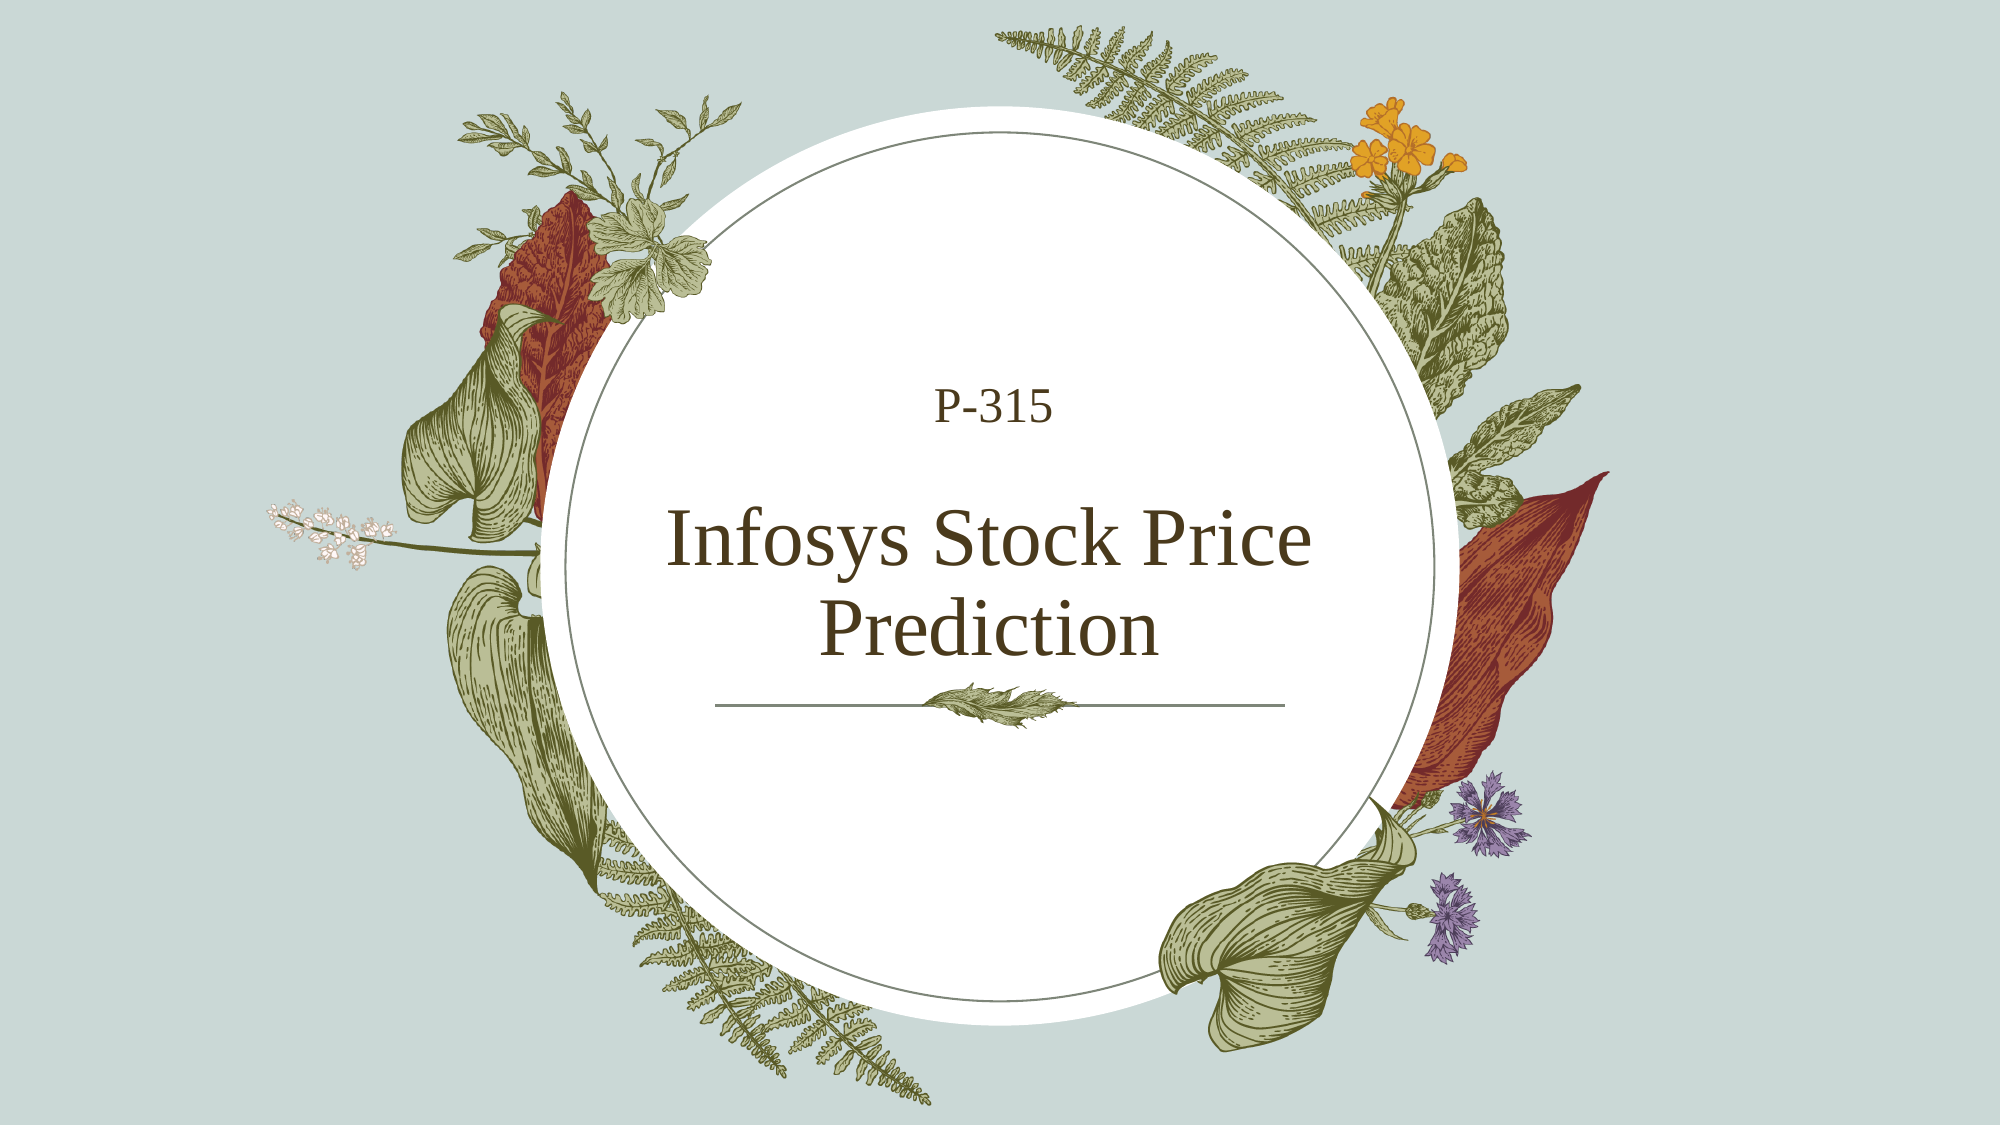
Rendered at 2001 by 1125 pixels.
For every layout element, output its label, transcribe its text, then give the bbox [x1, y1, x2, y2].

subtitle P-315 [754, 371, 1246, 444]
title Infosys Stock Price Prediction [451, 448, 1549, 681]
picture [248, 0, 1626, 1125]
